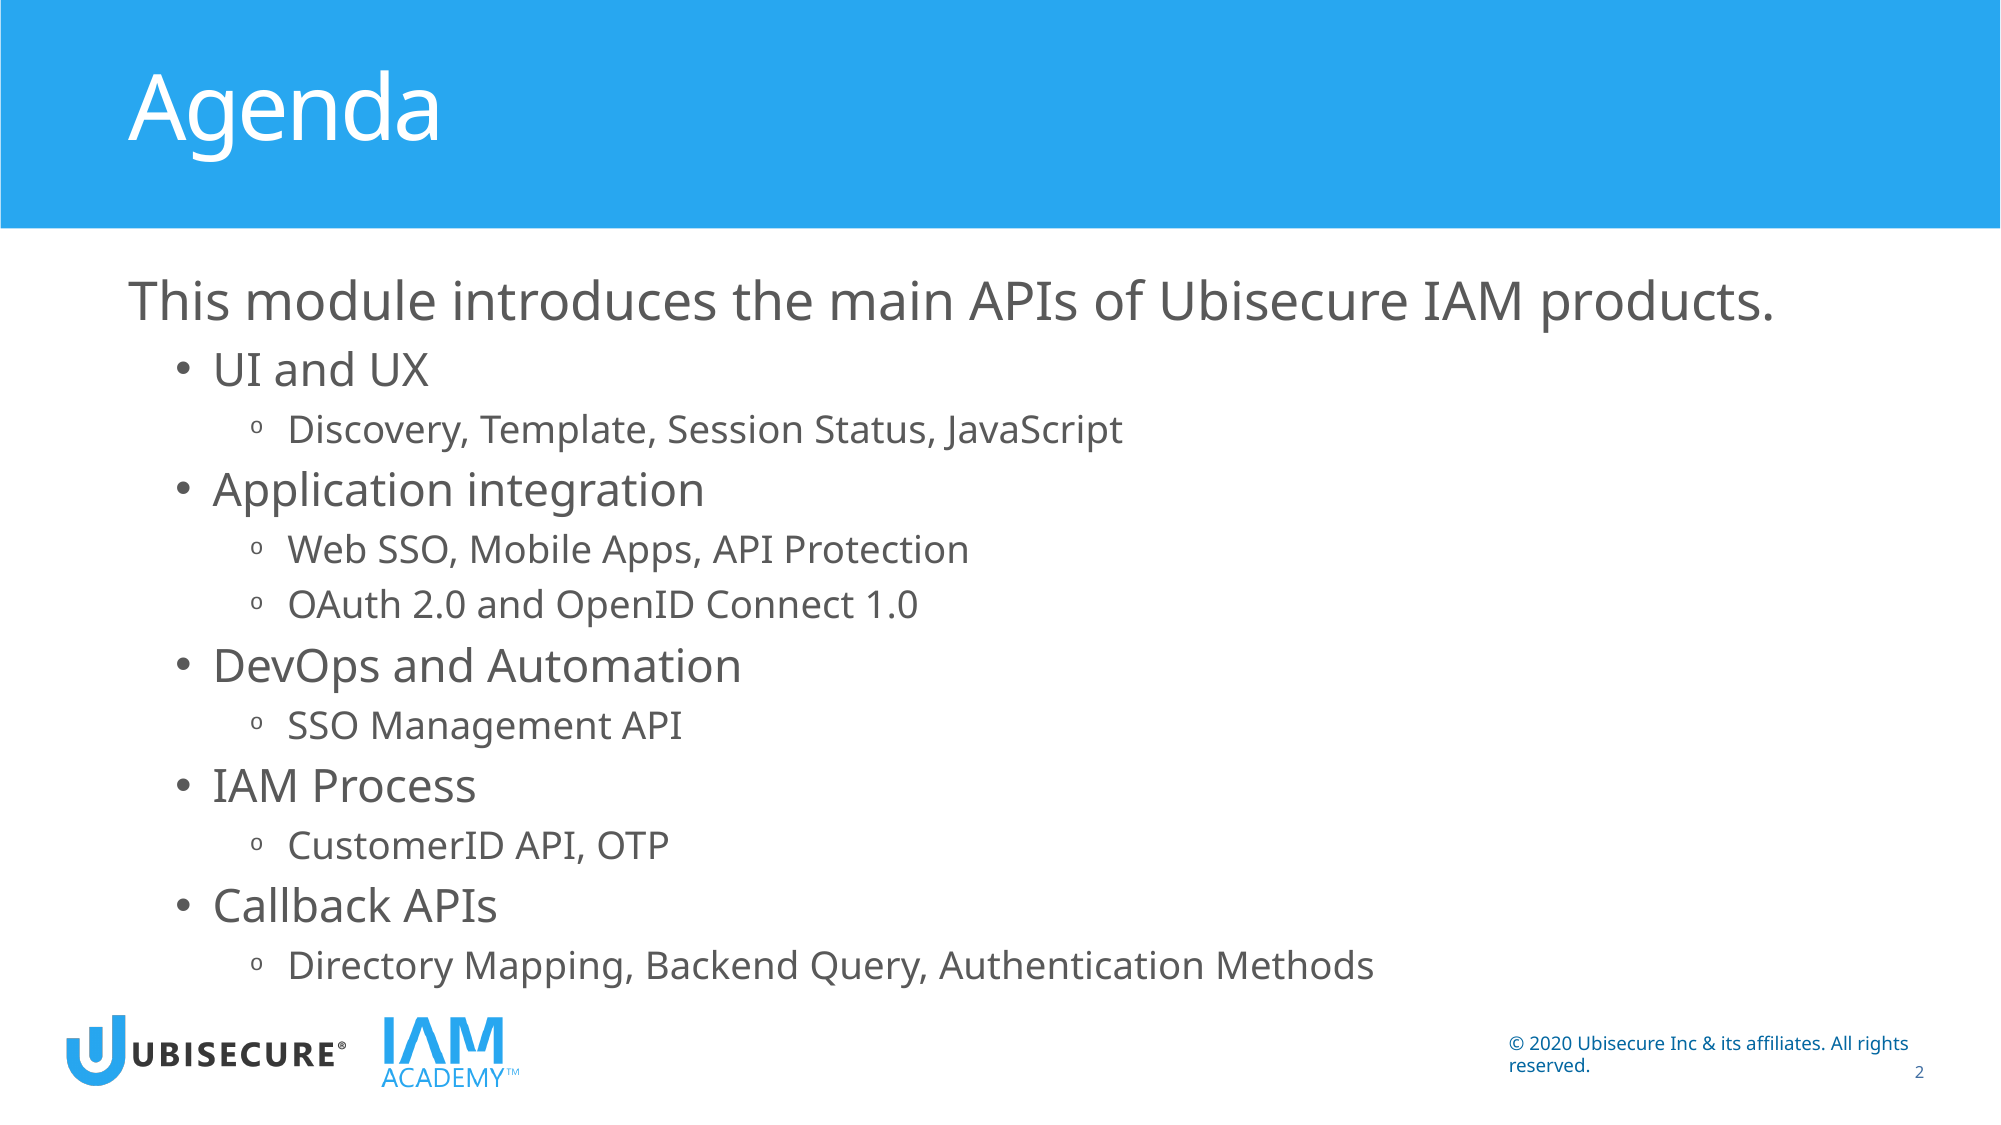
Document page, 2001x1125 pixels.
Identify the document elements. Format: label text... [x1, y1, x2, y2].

picture [55, 1007, 356, 1094]
picture [376, 1012, 524, 1094]
slide_number 2 [1489, 1043, 1940, 1104]
title Agenda [114, 21, 1886, 199]
list This module introduces the main APIs of Ubisecure IAM products. UI and UX Discovery, Template, Session Status, JavaScript Application integration Web SSO, Mobile Apps, API Protection OAuth 2.0 and OpenID Connect 1.0 DevOps and Automation SSO Management API IAM Process CustomerID API, OTP Callback APIs Directory Mapping, Backend Query, Authentication Methods [114, 258, 1886, 1003]
